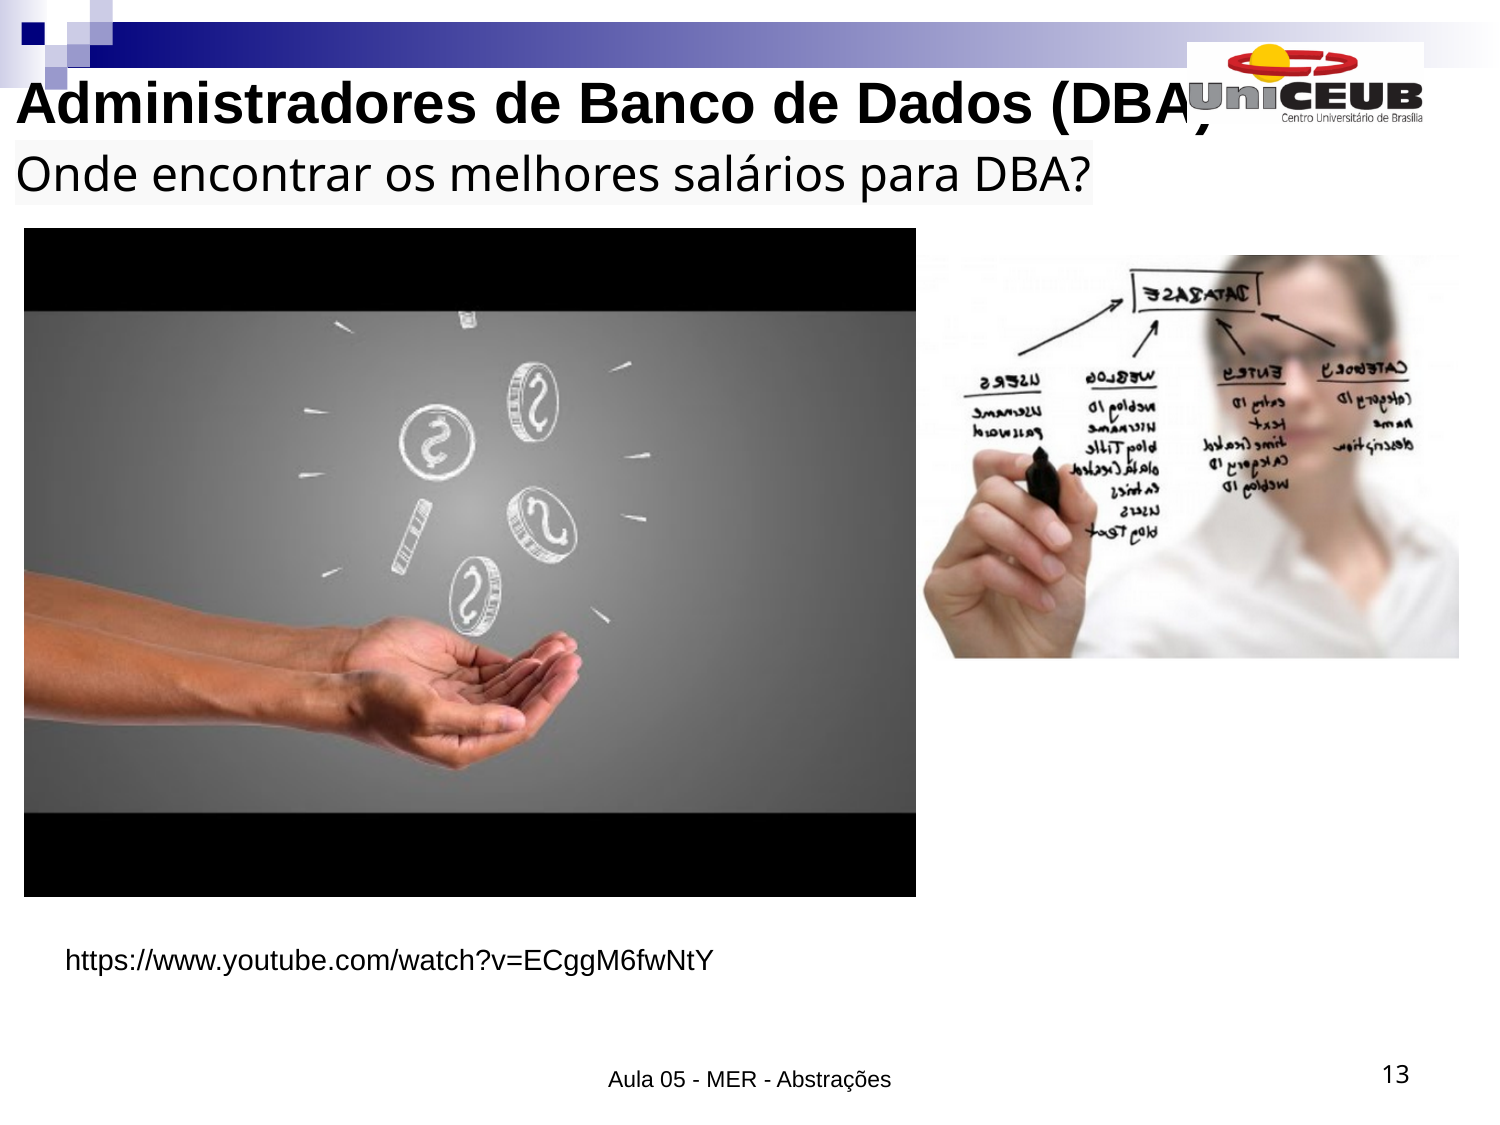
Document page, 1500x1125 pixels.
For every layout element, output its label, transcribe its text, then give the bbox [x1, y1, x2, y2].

picture [1186, 42, 1424, 125]
text_box Aula 05 - MER - Abstrações [512, 1024, 988, 1100]
title Administradores de Banco de Dados (DBA) Onde encontrar os melhores salários para DBA? [0, 137, 1500, 199]
picture [24, 228, 1460, 897]
text_box https://www.youtube.com/watch?v=ECggM6fwNtY [49, 926, 1011, 992]
text_box 13 [1074, 1024, 1425, 1100]
